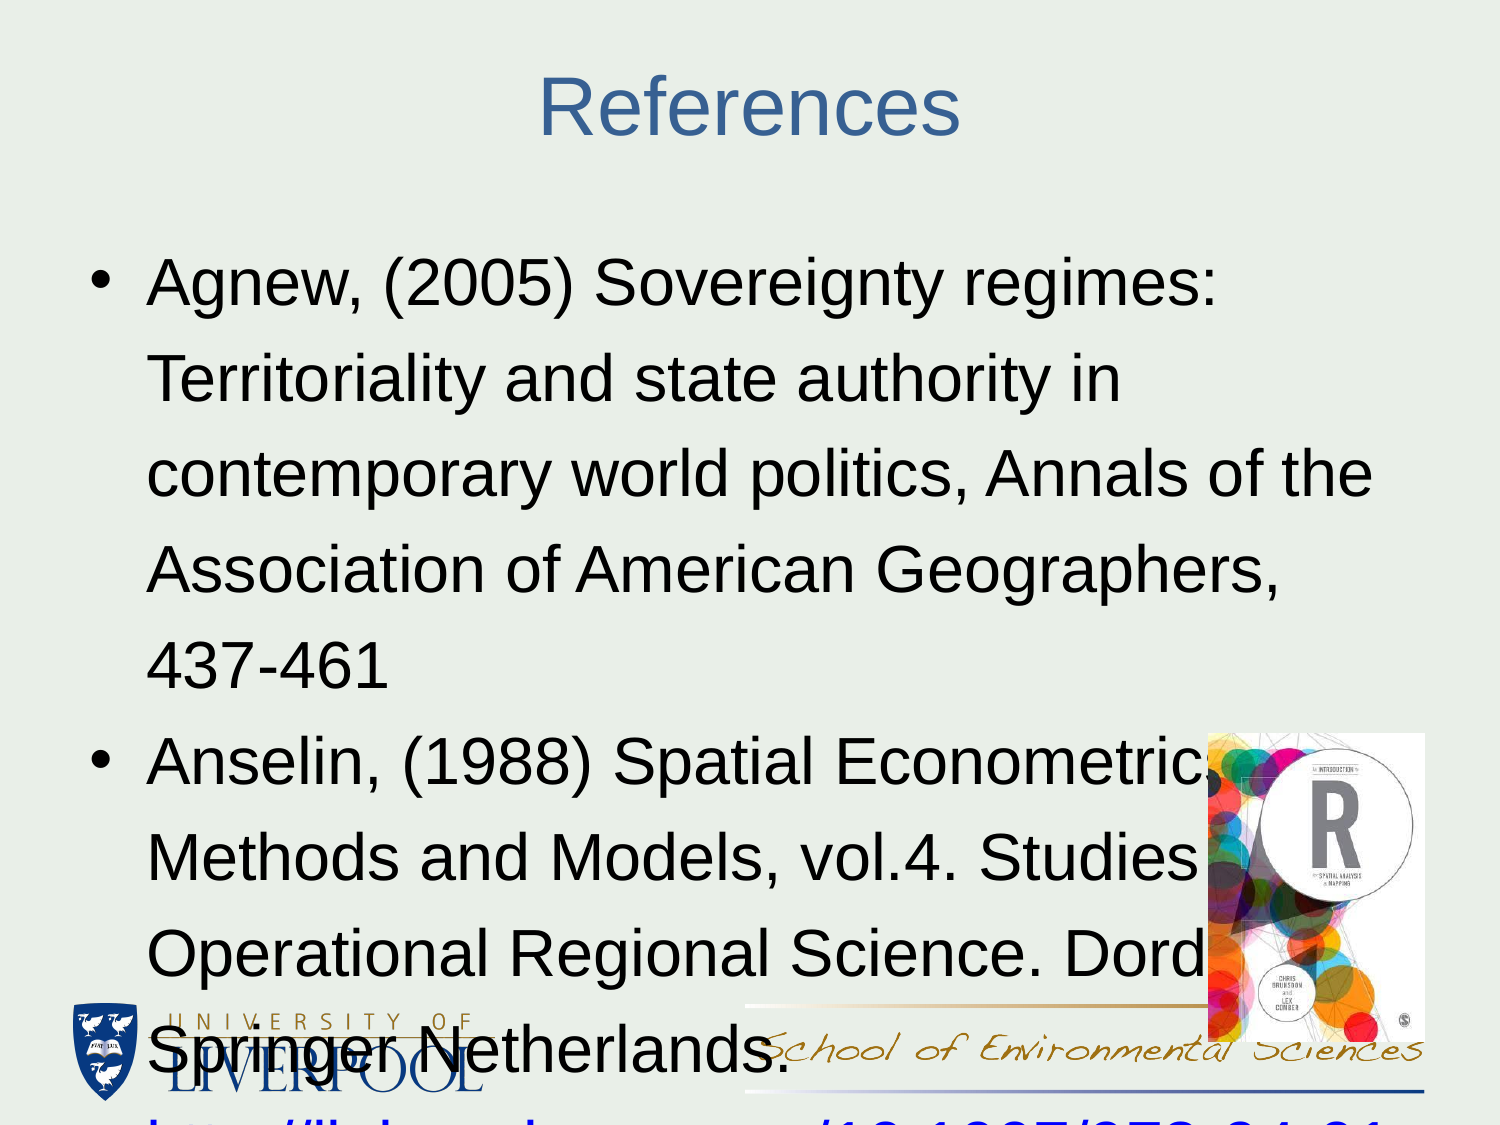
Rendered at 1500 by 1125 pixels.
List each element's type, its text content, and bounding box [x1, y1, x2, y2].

text_box References [75, 45, 1425, 215]
picture [745, 733, 1426, 1125]
text_box [1055, 1041, 1086, 1103]
text_box Agnew, (2005) Sovereignty regimes: Territoriality and state authority in contemporary world politics, Annals of the Association of American Geographers, 437-461 Anselin, (1988) Spatial Econometrics: Methods and Models, vol.4. Studies in Operational Regional Science. Dordrecht: Springer Netherlands. http://link.springer.com/10.1007/978-94-015-7799-1 Anselin, L. (1995). Local Indicators of Spatial Association - LISA. Geographical Analysis 27, 93–115. Brunsdon, C. & Comber L. (2015) An Introduction to R for Spatial Analysis and Mapping, Sage Publishing Heywood (1998) Introduction to Geographical Information Systems. New York: Addison Wesley Longman. [75, 215, 1425, 1005]
picture [73, 1003, 495, 1101]
